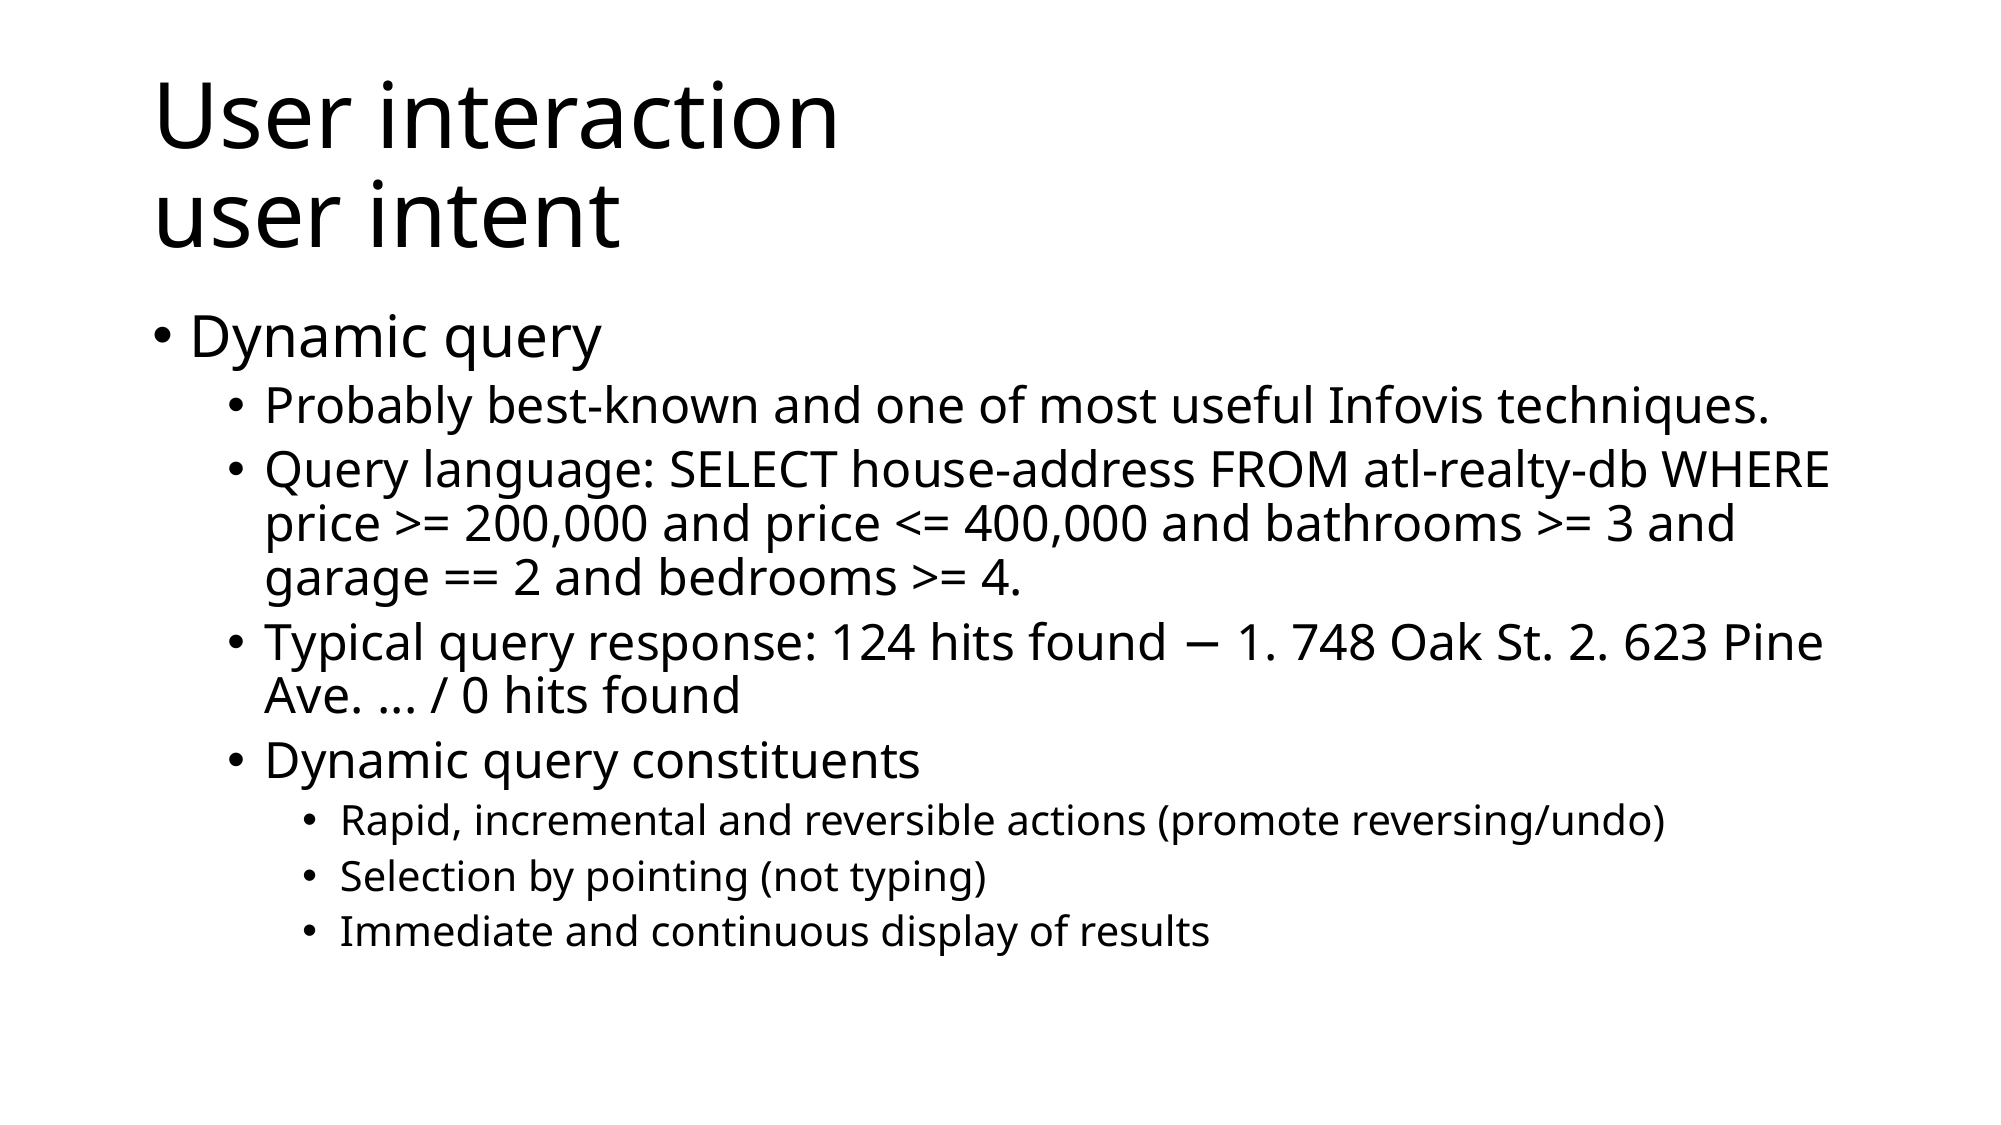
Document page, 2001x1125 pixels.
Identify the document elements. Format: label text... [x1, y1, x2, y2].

list Dynamic query Probably best-known and one of most useful Infovis techniques. Query language: SELECT house-address FROM atl-realty-db WHERE price >= 200,000 and price <= 400,000 and bathrooms >= 3 and garage == 2 and bedrooms >= 4. Typical query response: 124 hits found − 1. 748 Oak St. 2. 623 Pine Ave. ... / 0 hits found Dynamic query constituents Rapid, incremental and reversible actions (promote reversing/undo) Selection by pointing (not typing) Immediate and continuous display of results [137, 299, 1863, 1052]
title User interaction user intent [137, 59, 1863, 278]
